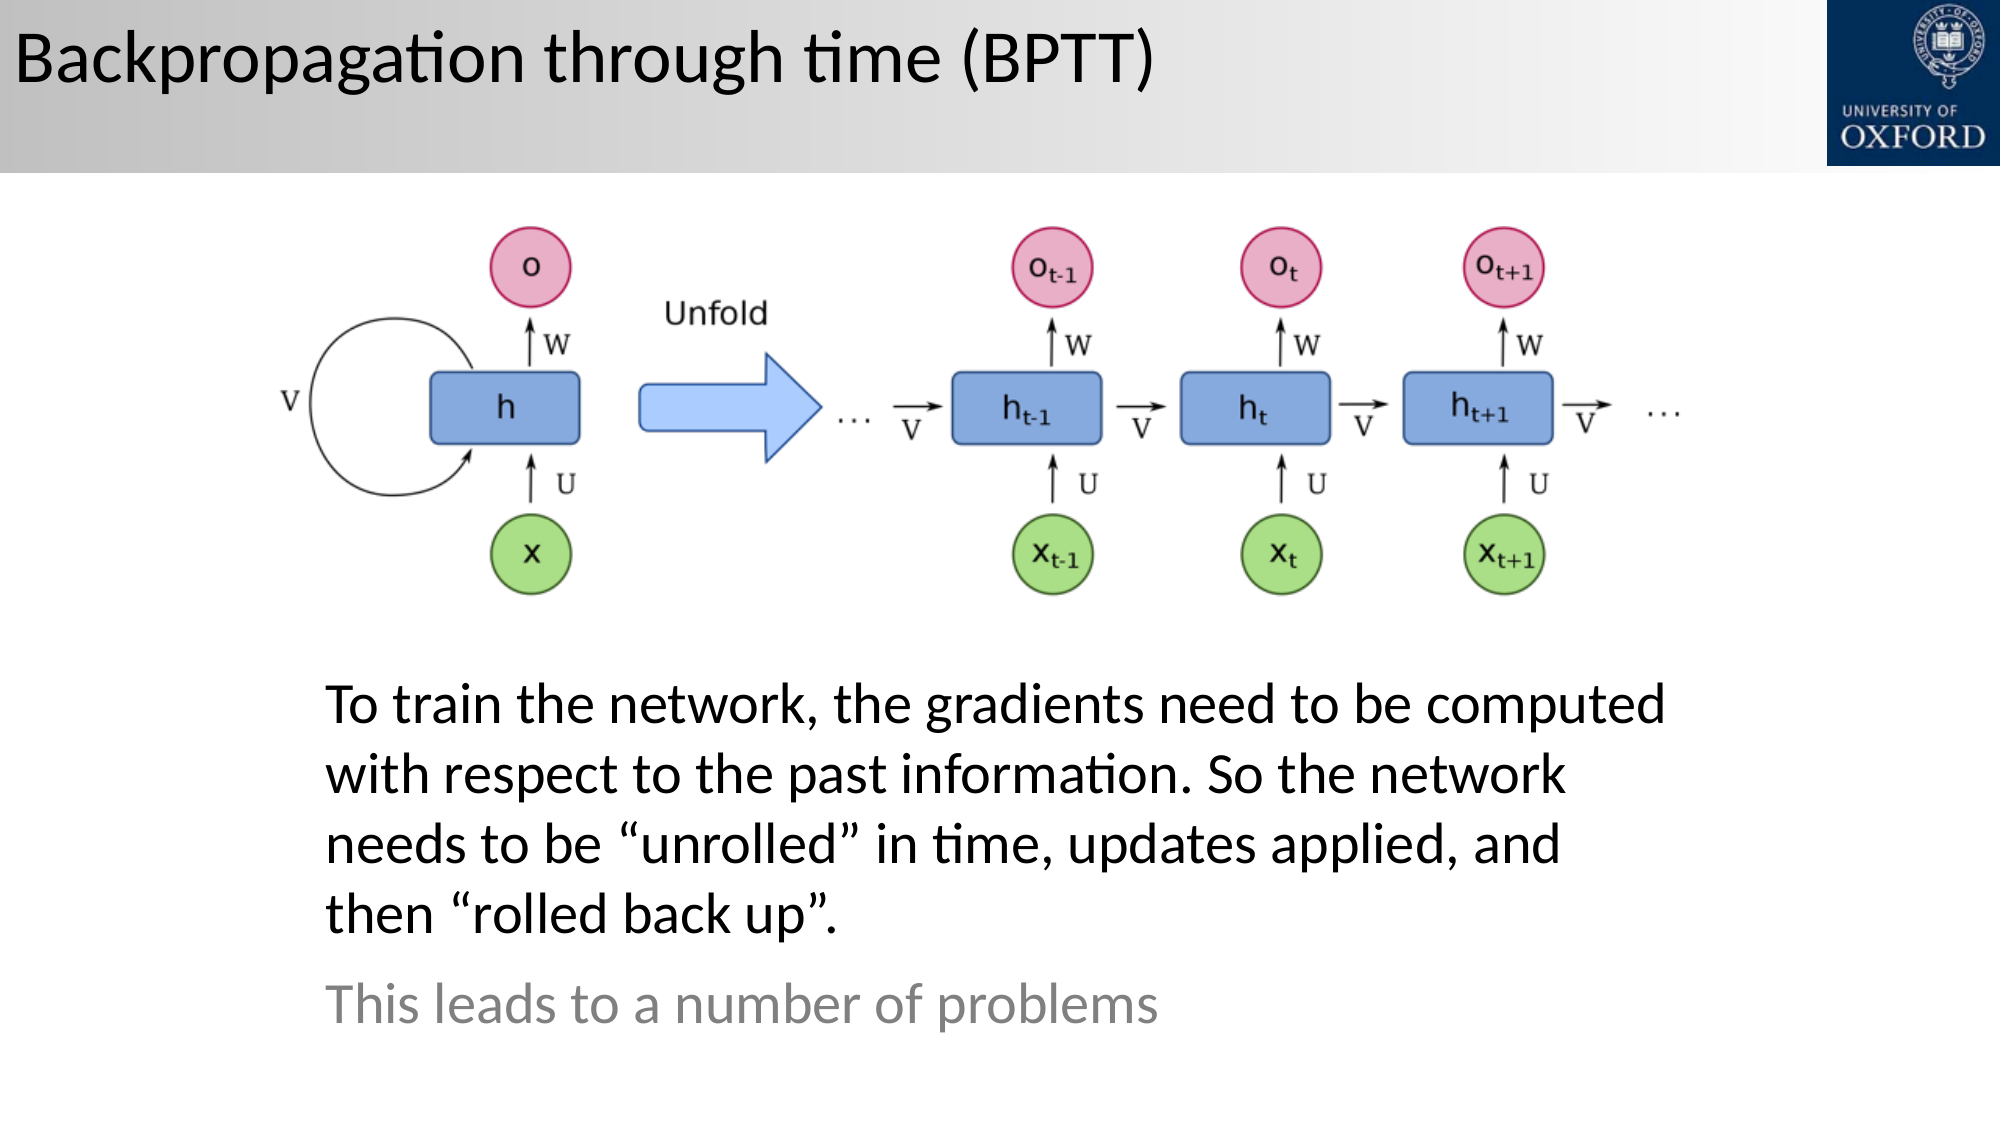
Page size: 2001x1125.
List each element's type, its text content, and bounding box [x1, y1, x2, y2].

picture [264, 161, 1707, 688]
picture [1827, 0, 2000, 166]
text_box [0, 0, 2000, 173]
text_box Backpropagation through time (BPTT) [0, 0, 1328, 105]
text_box To train the network, the gradients need to be computed with respect to the past information. So the network needs to be “unrolled” in time, updates applied, and then “rolled back up”. This leads to a number of problems [311, 688, 1689, 1043]
